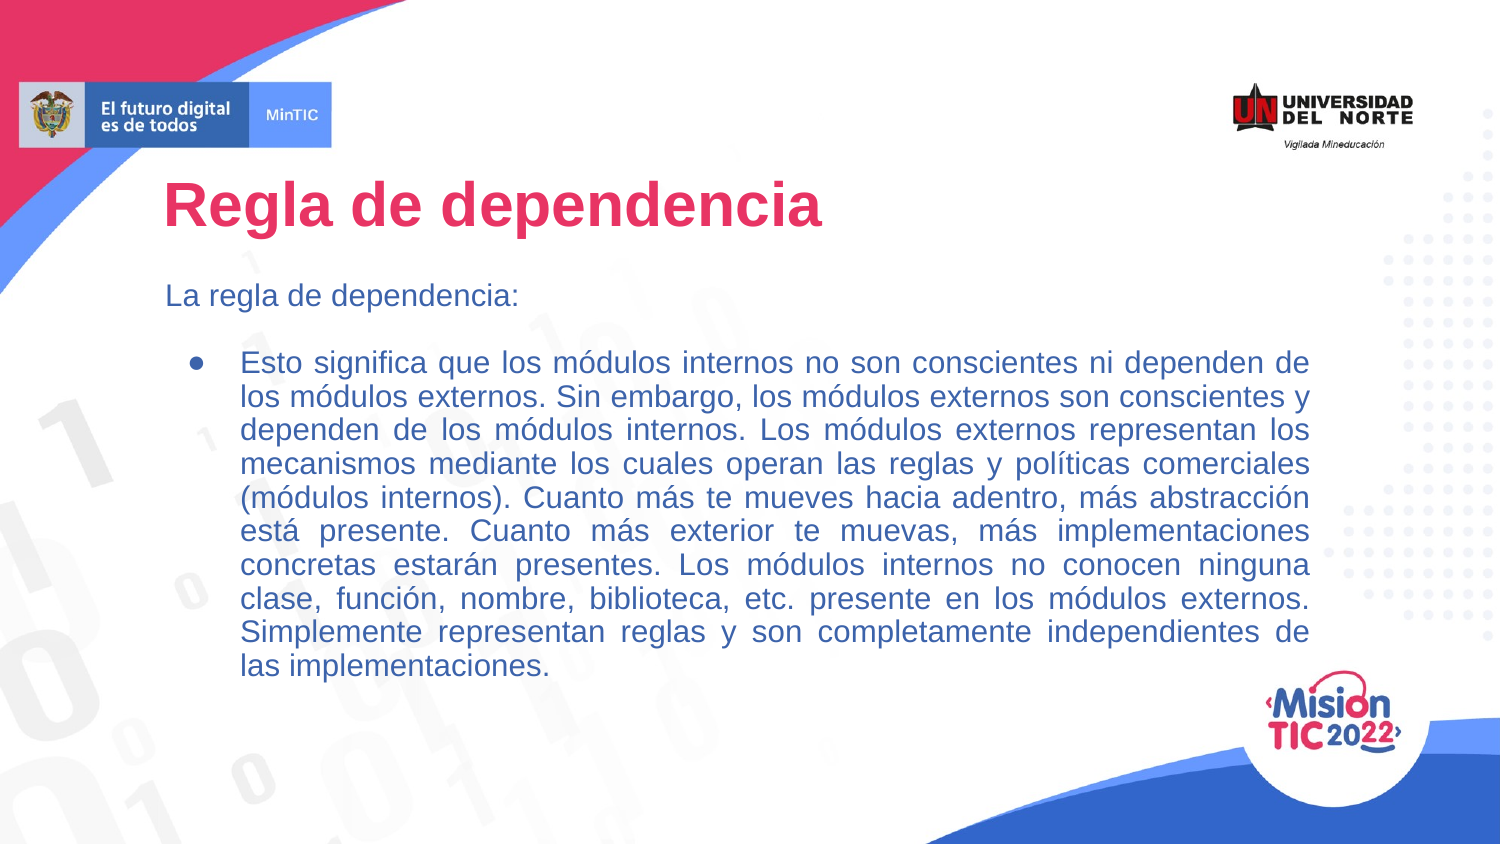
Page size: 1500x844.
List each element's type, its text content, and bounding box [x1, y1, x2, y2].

text_box Regla de dependencia [152, 66, 1390, 246]
picture [0, 0, 1500, 844]
text_box La regla de dependencia: Esto significa que los módulos internos no son conscientes ni dependen de los módulos externos. Sin embargo, los módulos externos son conscientes y dependen de los módulos internos. Los módulos externos representan los mecanismos mediante los cuales operan las reglas y políticas comerciales (módulos internos). Cuanto más te mueves hacia adentro, más abstracción está presente. Cuanto más exterior te muevas, más implementaciones concretas estarán presentes. Los módulos internos no conocen ninguna clase, función, nombre, biblioteca, etc. presente en los módulos externos. Simplemente representan reglas y son completamente independientes de las implementaciones. [165, 273, 1313, 719]
